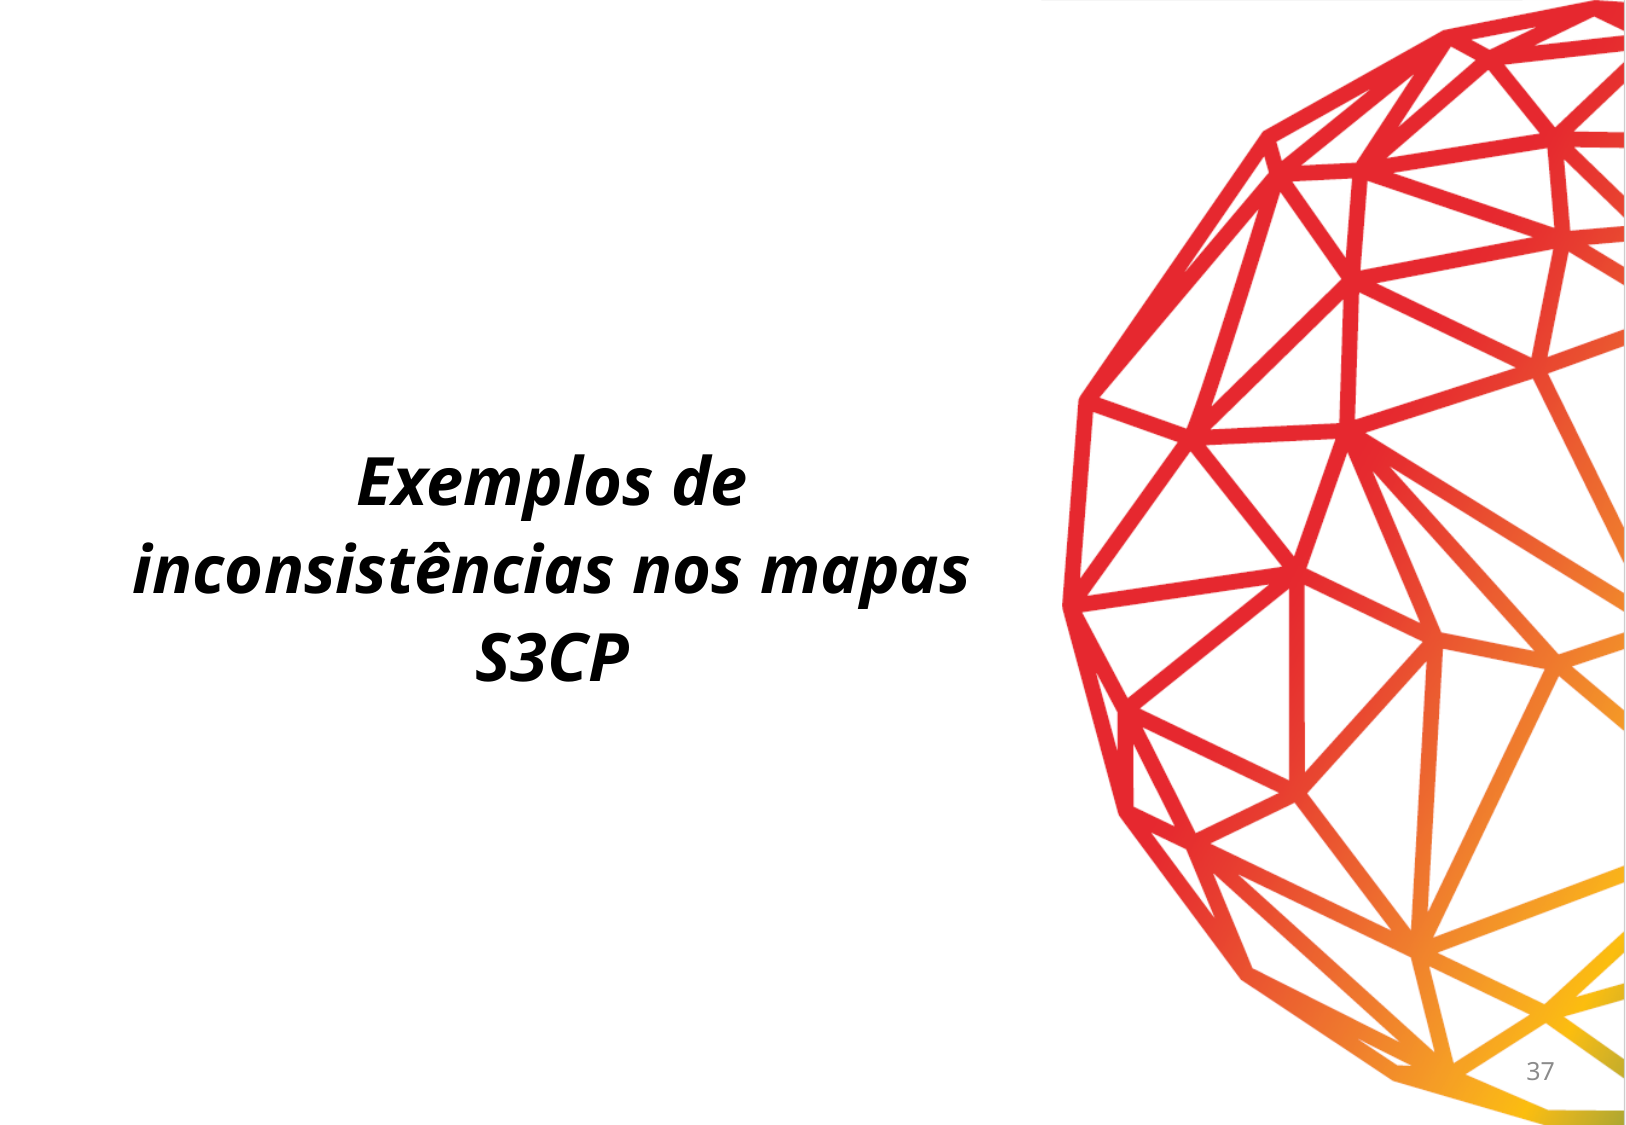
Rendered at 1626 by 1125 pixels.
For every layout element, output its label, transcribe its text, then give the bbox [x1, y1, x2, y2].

title Exemplos de inconsistências nos mapas S3CP [110, 435, 994, 690]
picture [1041, 0, 1626, 1125]
slide_number 37 [1204, 1042, 1570, 1103]
